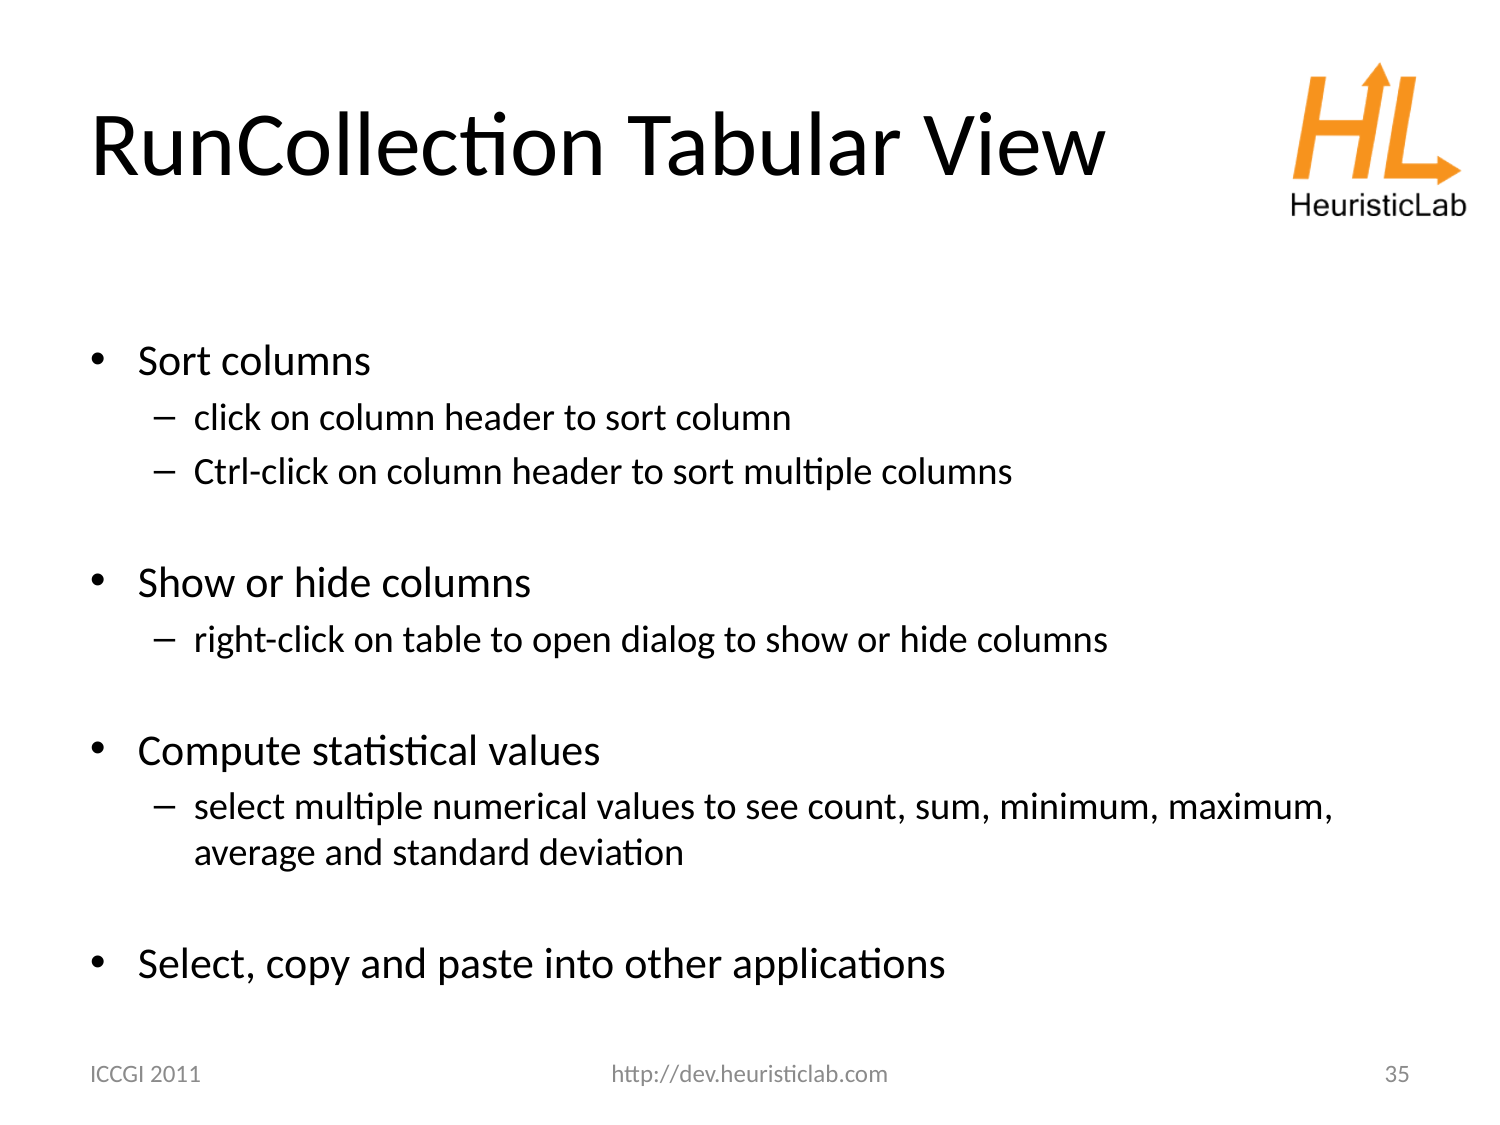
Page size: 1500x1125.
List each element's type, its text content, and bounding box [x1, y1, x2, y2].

picture [1281, 27, 1474, 244]
slide_number ICCGI 2011 [75, 1042, 425, 1103]
slide_number 35 [1074, 1042, 1425, 1103]
list Sort columns click on column header to sort column Ctrl-click on column header to sort multiple columns Show or hide columns right-click on table to open dialog to show or hide columns Compute statistical values select multiple numerical values to see count, sum, minimum, maximum, average and standard deviation Select, copy and paste into other applications [75, 262, 1425, 1005]
title RunCollection Tabular View [75, 45, 1282, 233]
footer http://dev.heuristiclab.com [512, 1042, 988, 1103]
